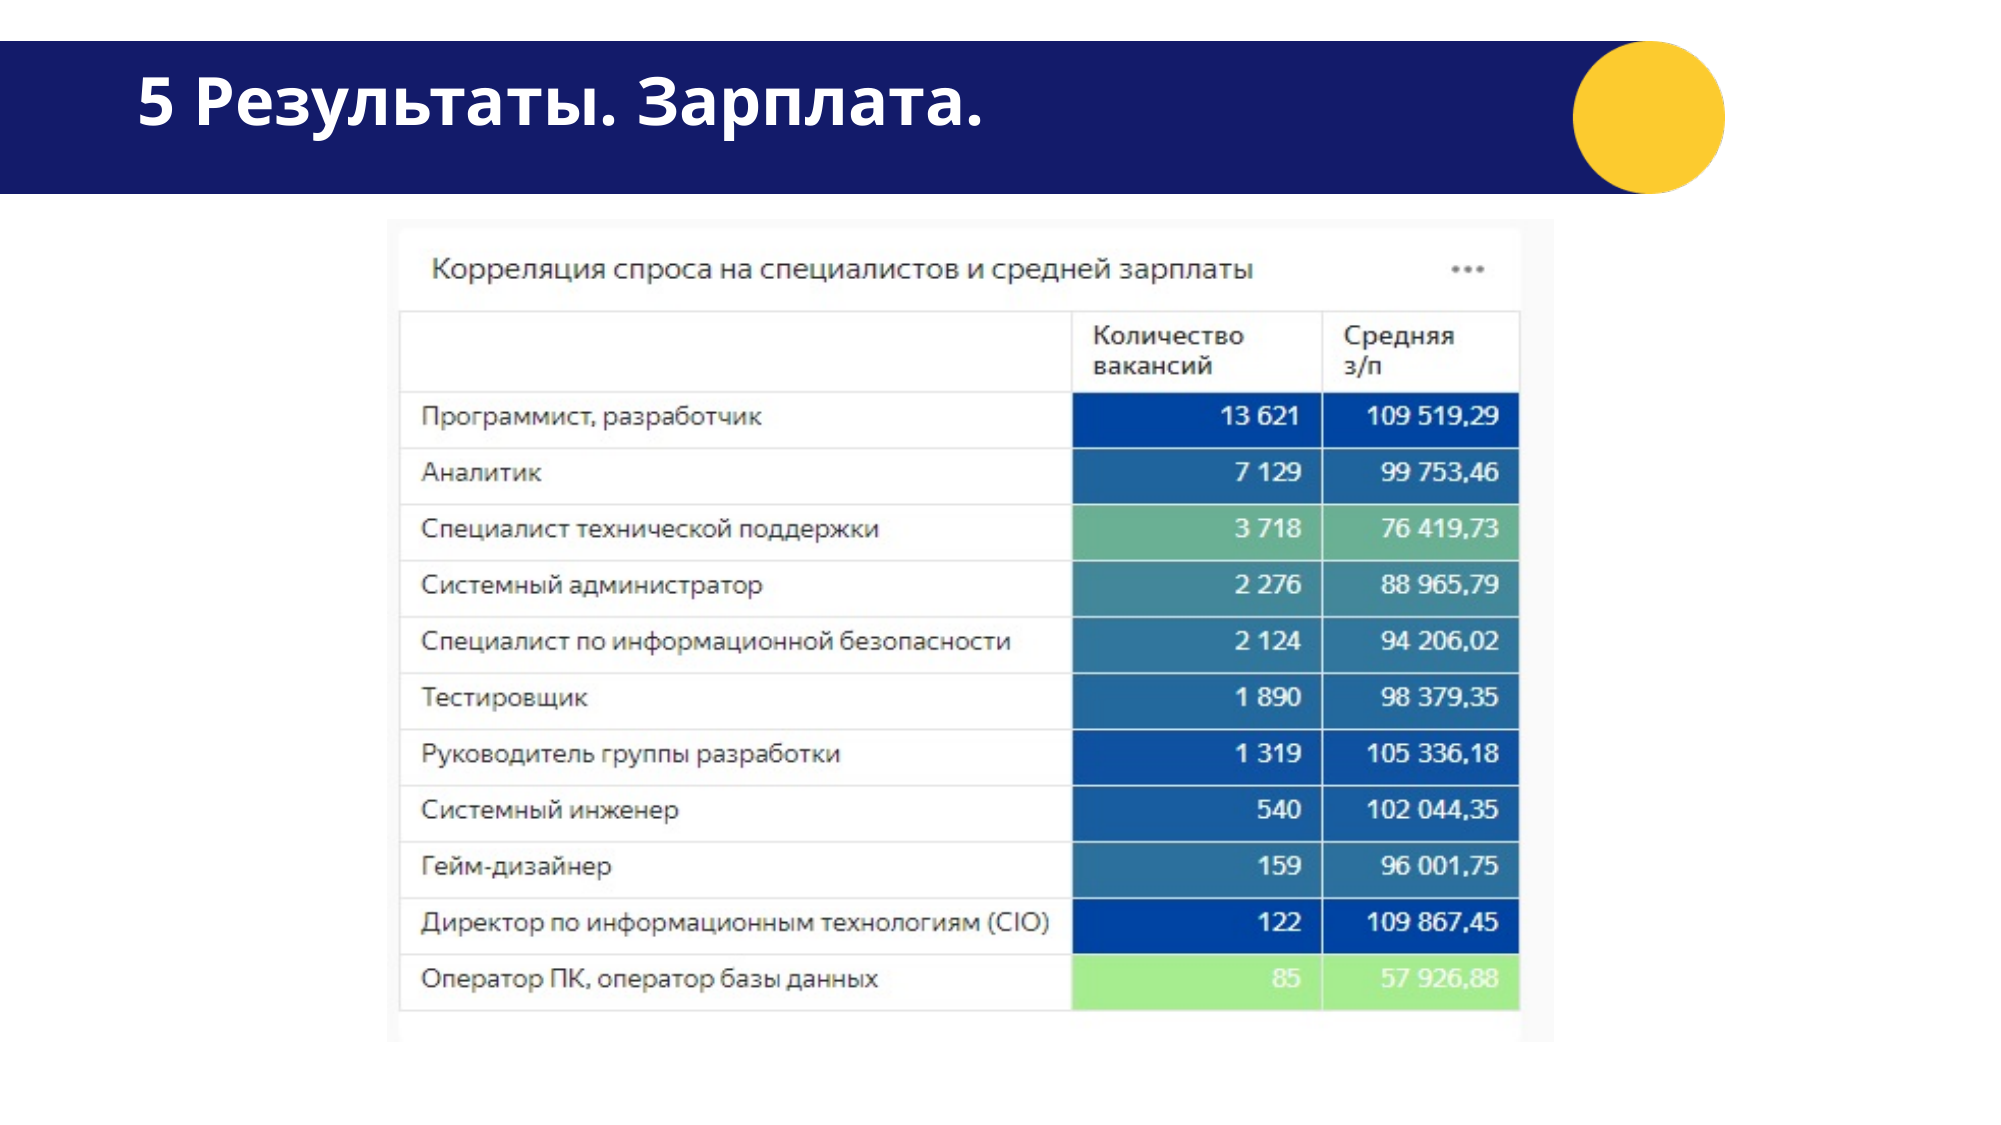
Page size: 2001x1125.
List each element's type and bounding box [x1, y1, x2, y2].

list [0, 41, 1726, 194]
picture [387, 219, 1554, 1042]
